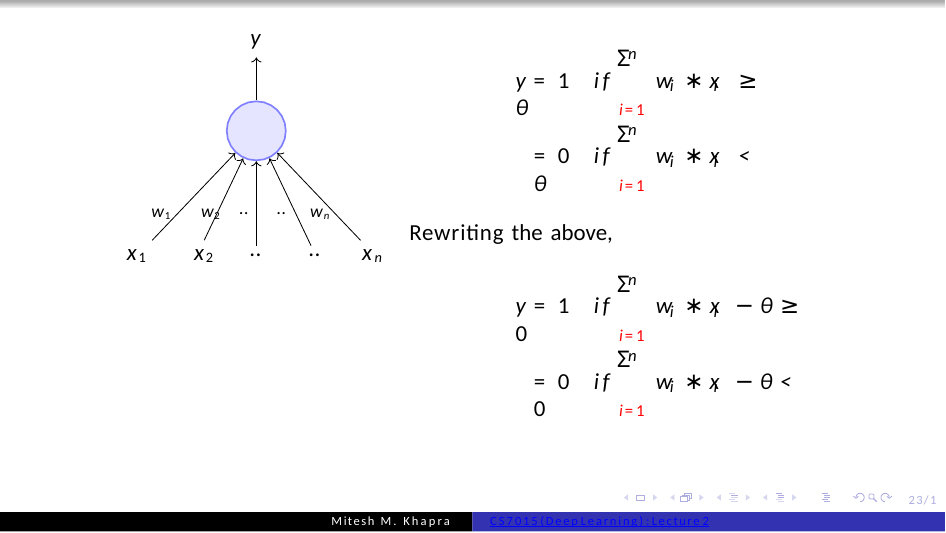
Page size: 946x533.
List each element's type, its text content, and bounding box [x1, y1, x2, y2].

text_box y [248, 20, 264, 50]
picture [0, 0, 945, 8]
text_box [0, 511, 946, 532]
text_box = 0 if w ∗ x − θ < 0 [531, 364, 802, 422]
text_box .. [247, 253, 265, 261]
text_box = 0 if w ∗ x < θ [531, 139, 762, 196]
text_box .. [306, 253, 324, 261]
text_box Σ [615, 41, 653, 63]
text_box y = 1 if w ∗ x − θ ≥ 0 [513, 288, 802, 346]
text_box 23/1 [906, 493, 942, 508]
text_box Σ [615, 343, 653, 364]
text_box y = 1 if w ∗ x ≥ θ [513, 63, 762, 121]
text_box x1 x2 [118, 233, 217, 266]
text_box Σ [615, 267, 653, 288]
text_box xn [355, 233, 393, 266]
text_box Rewriting the above, [407, 215, 619, 245]
text_box Σ [615, 117, 653, 139]
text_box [151, 57, 362, 247]
